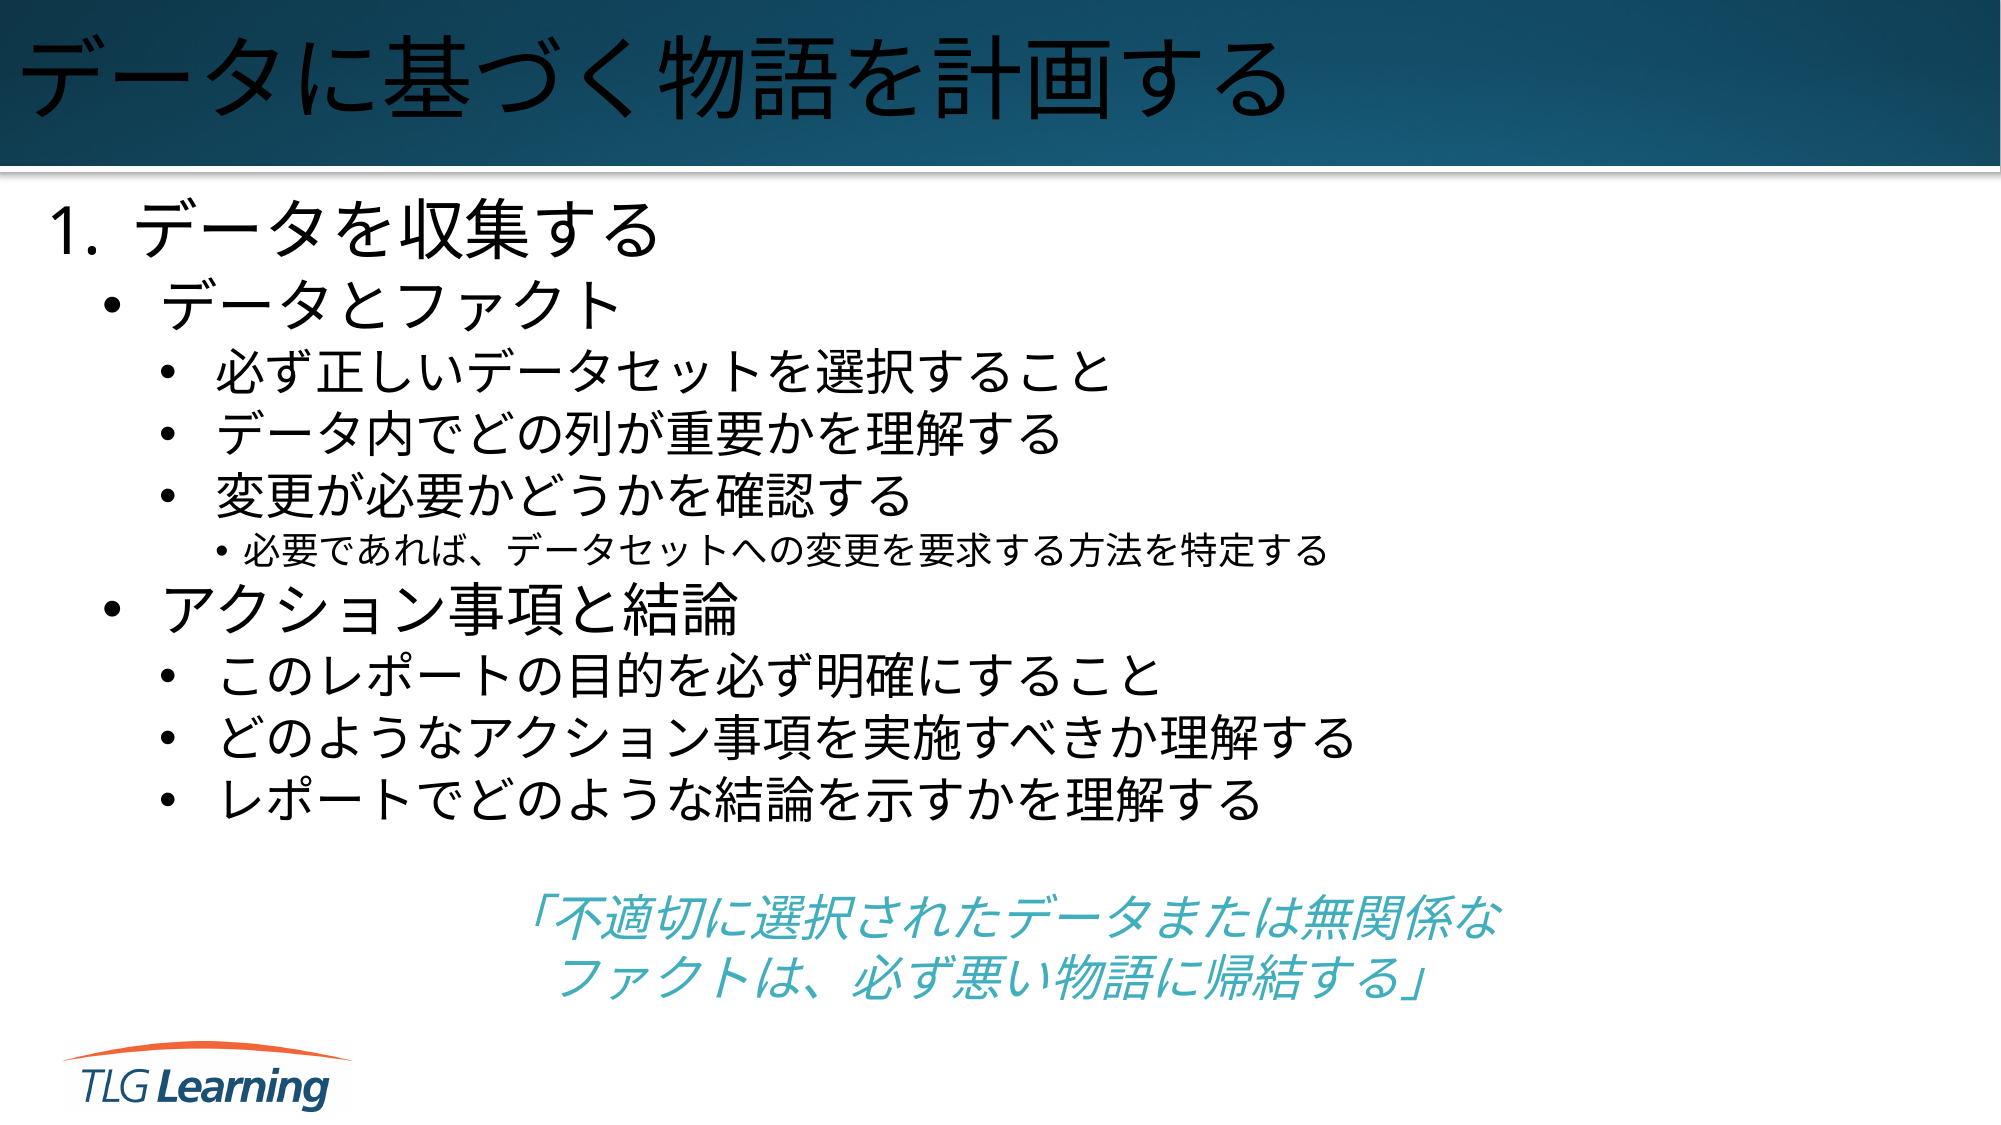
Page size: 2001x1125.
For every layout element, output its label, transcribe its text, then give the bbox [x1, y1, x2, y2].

text_box 「不適切に選択されたデータまたは無関係な ファクトは、必ず悪い物語に帰結する」 [482, 878, 1518, 1014]
picture [62, 1041, 353, 1112]
list データを収集する データとファクト 必ず正しいデータセットを選択すること データ内でどの列が重要かを理解する 変更が必要かどうかを確認する 必要であれば、データセットへの変更を要求する方法を特定する アクション事項と結論 このレポートの目的を必ず明確にすること どのようなアクション事項を実施すべきか理解する レポートでどのような結論を示すかを理解する [31, 189, 2000, 1015]
title データに基づく物語を計画する [0, 0, 2000, 166]
